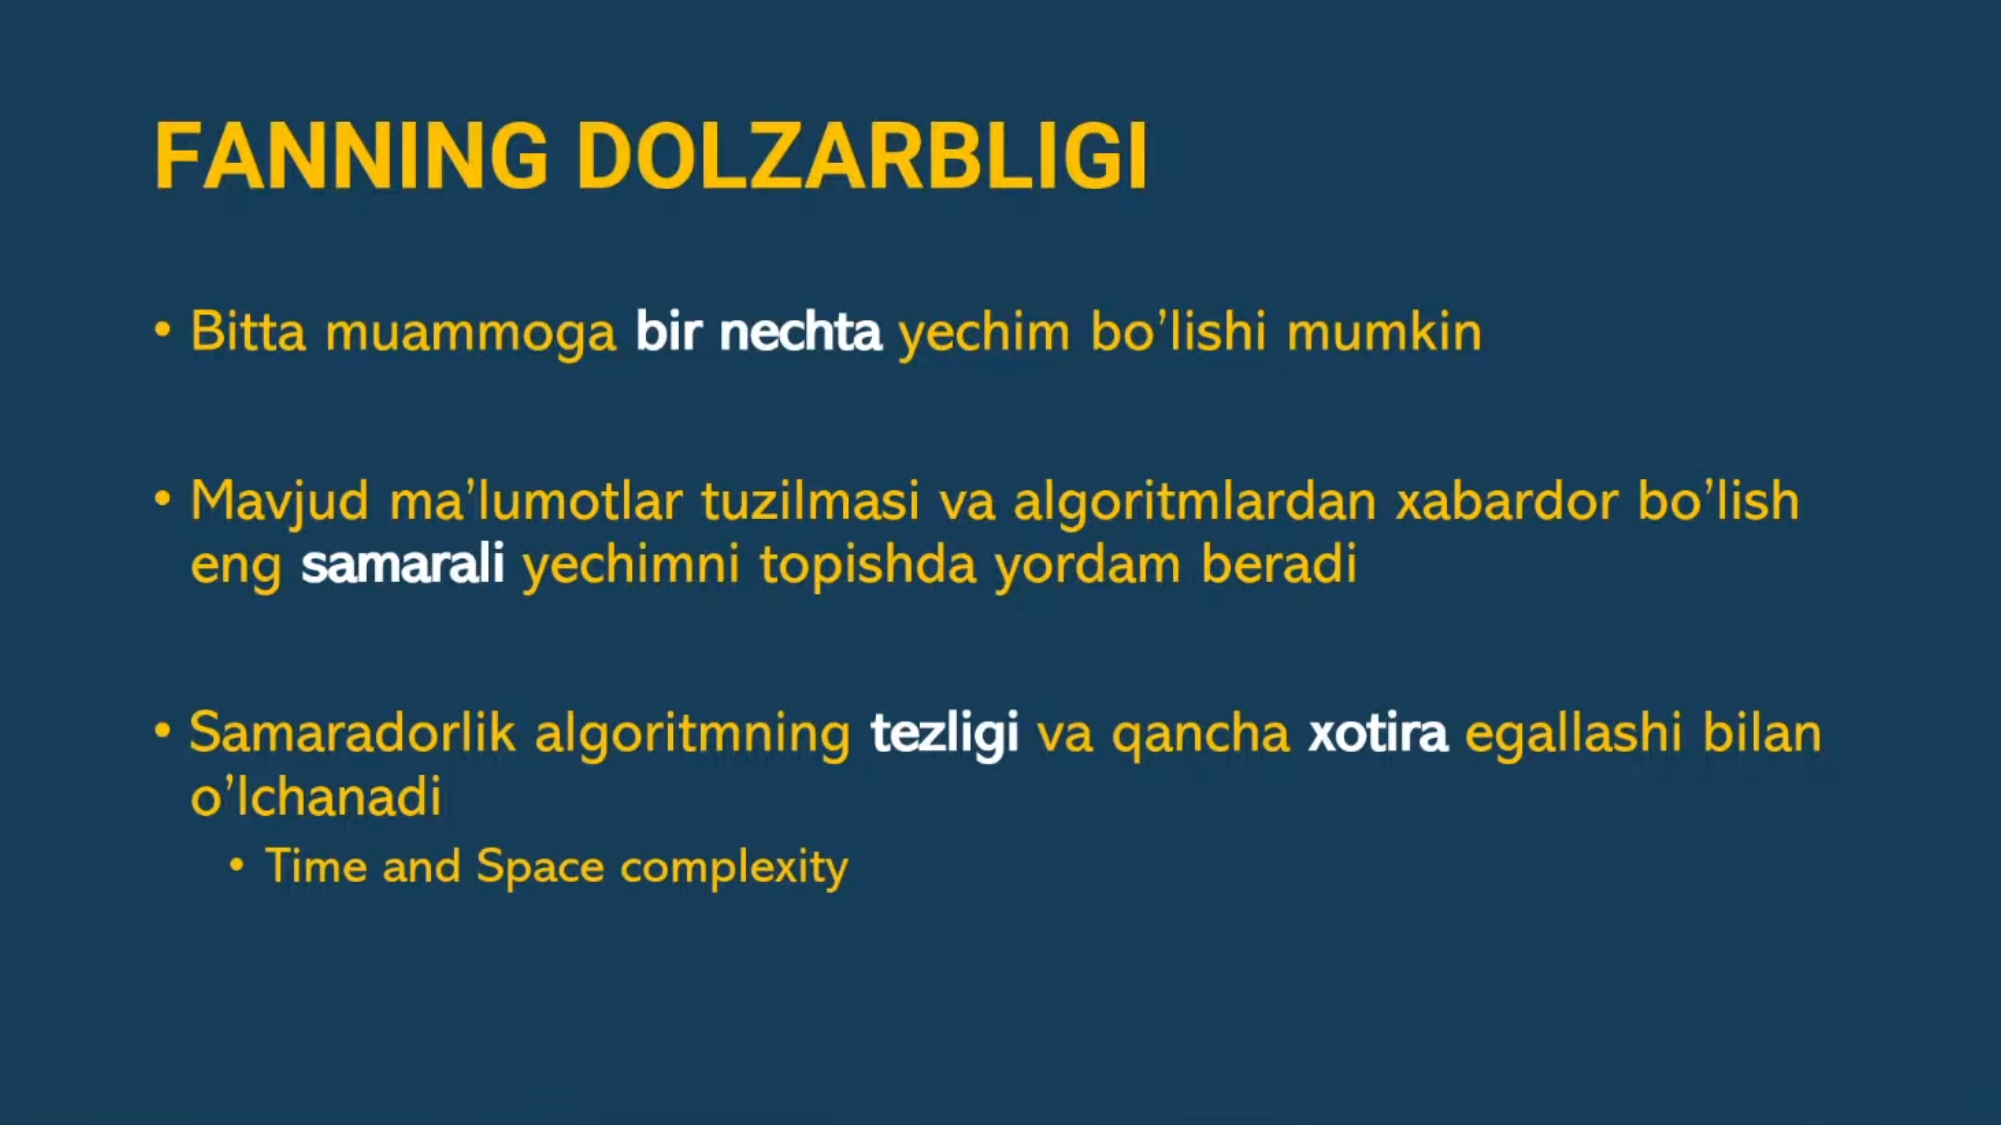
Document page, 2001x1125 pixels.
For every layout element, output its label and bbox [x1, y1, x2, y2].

list [0, 0, 2000, 1125]
